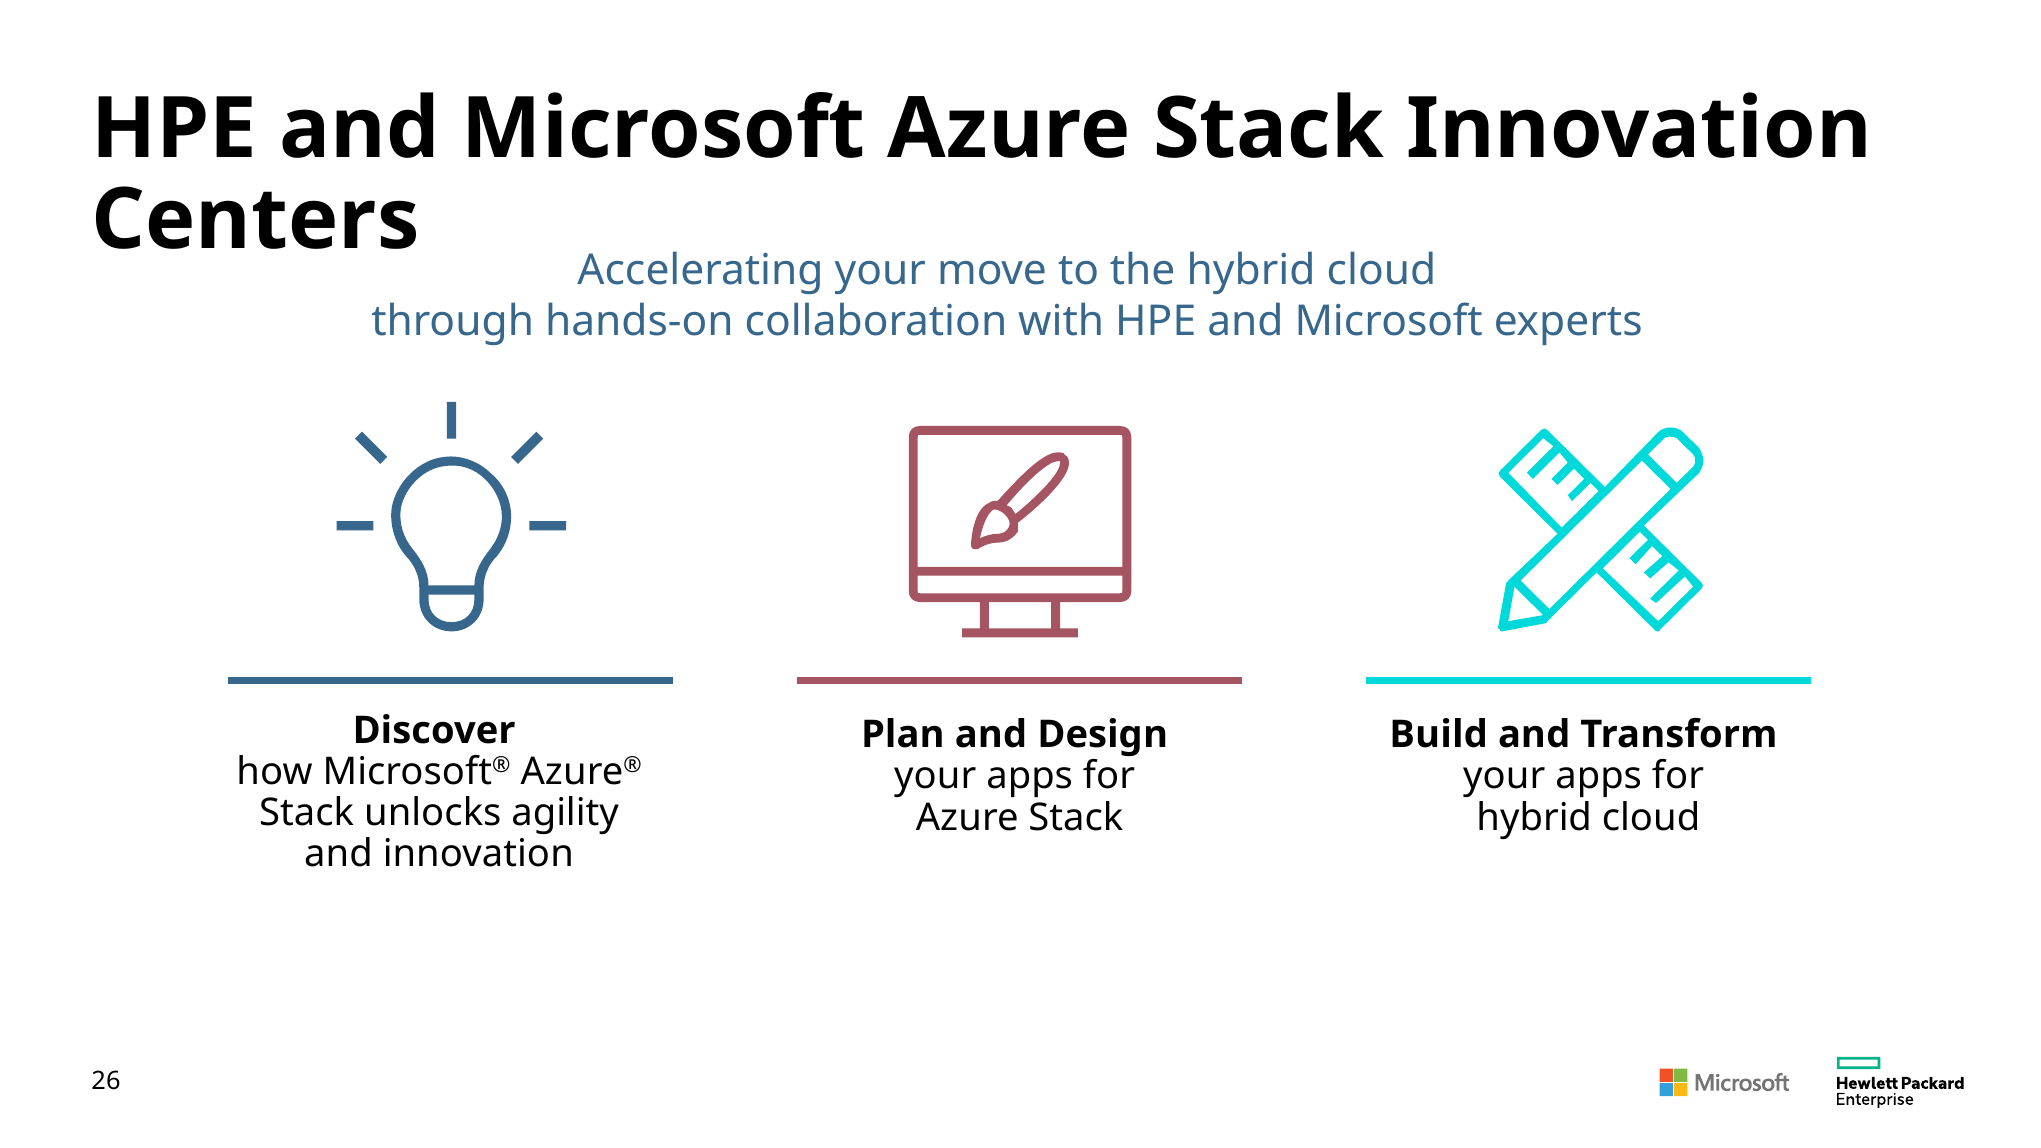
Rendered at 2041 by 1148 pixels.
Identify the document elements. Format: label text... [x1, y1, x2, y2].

text_box Discover how Microsoft® Azure® Stack unlocks agility and innovation [216, 702, 662, 883]
text_box [446, 401, 457, 439]
title HPE and Microsoft Azure Stack Innovation Centers [76, 76, 1964, 167]
text_box [336, 521, 374, 531]
text_box [355, 431, 388, 464]
text_box [391, 456, 512, 632]
slide_number 26 [76, 1058, 152, 1104]
text_box [908, 425, 1132, 638]
text_box [1498, 427, 1704, 632]
text_box [529, 521, 567, 531]
list Accelerating your move to the hybrid cloud through hands-on collaboration with HPE and Microsoft experts [63, 234, 1951, 355]
text_box Build and Transform your apps for hybrid cloud [1366, 707, 1811, 846]
text_box Plan and Design your apps for Azure Stack [797, 707, 1242, 904]
text_box [511, 431, 544, 464]
